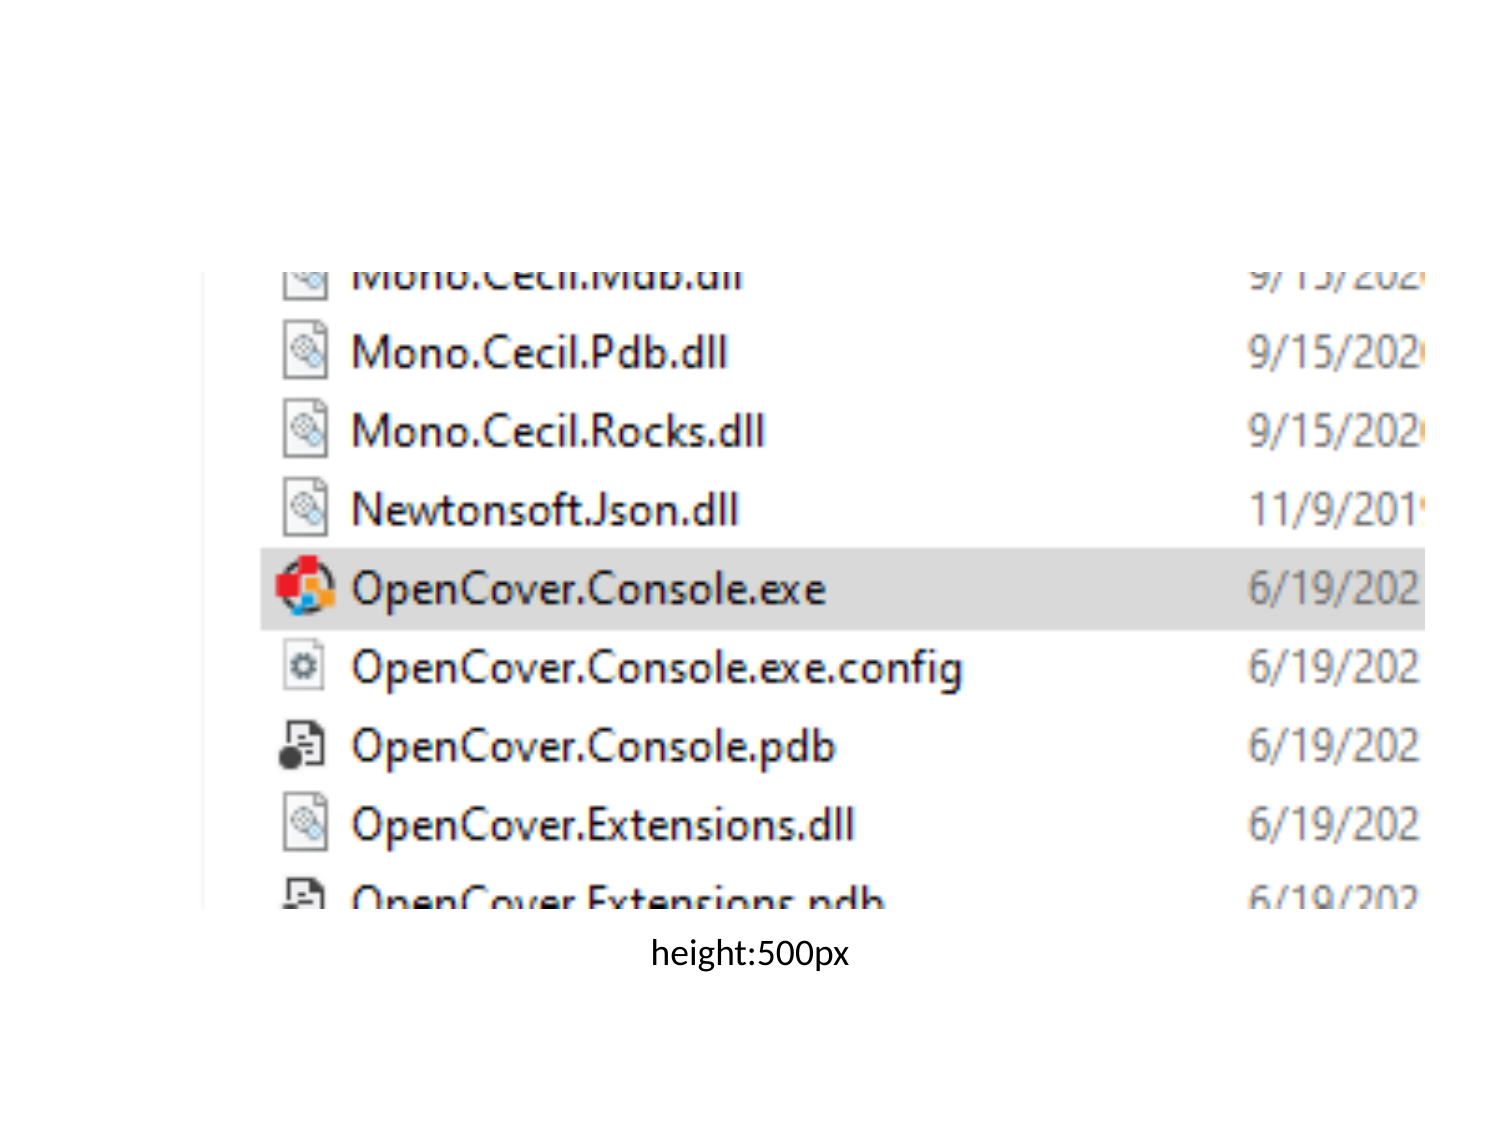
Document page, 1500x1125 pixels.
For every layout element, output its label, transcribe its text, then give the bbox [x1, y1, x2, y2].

picture [74, 272, 1426, 909]
text_box height:500px [74, 920, 1425, 1005]
